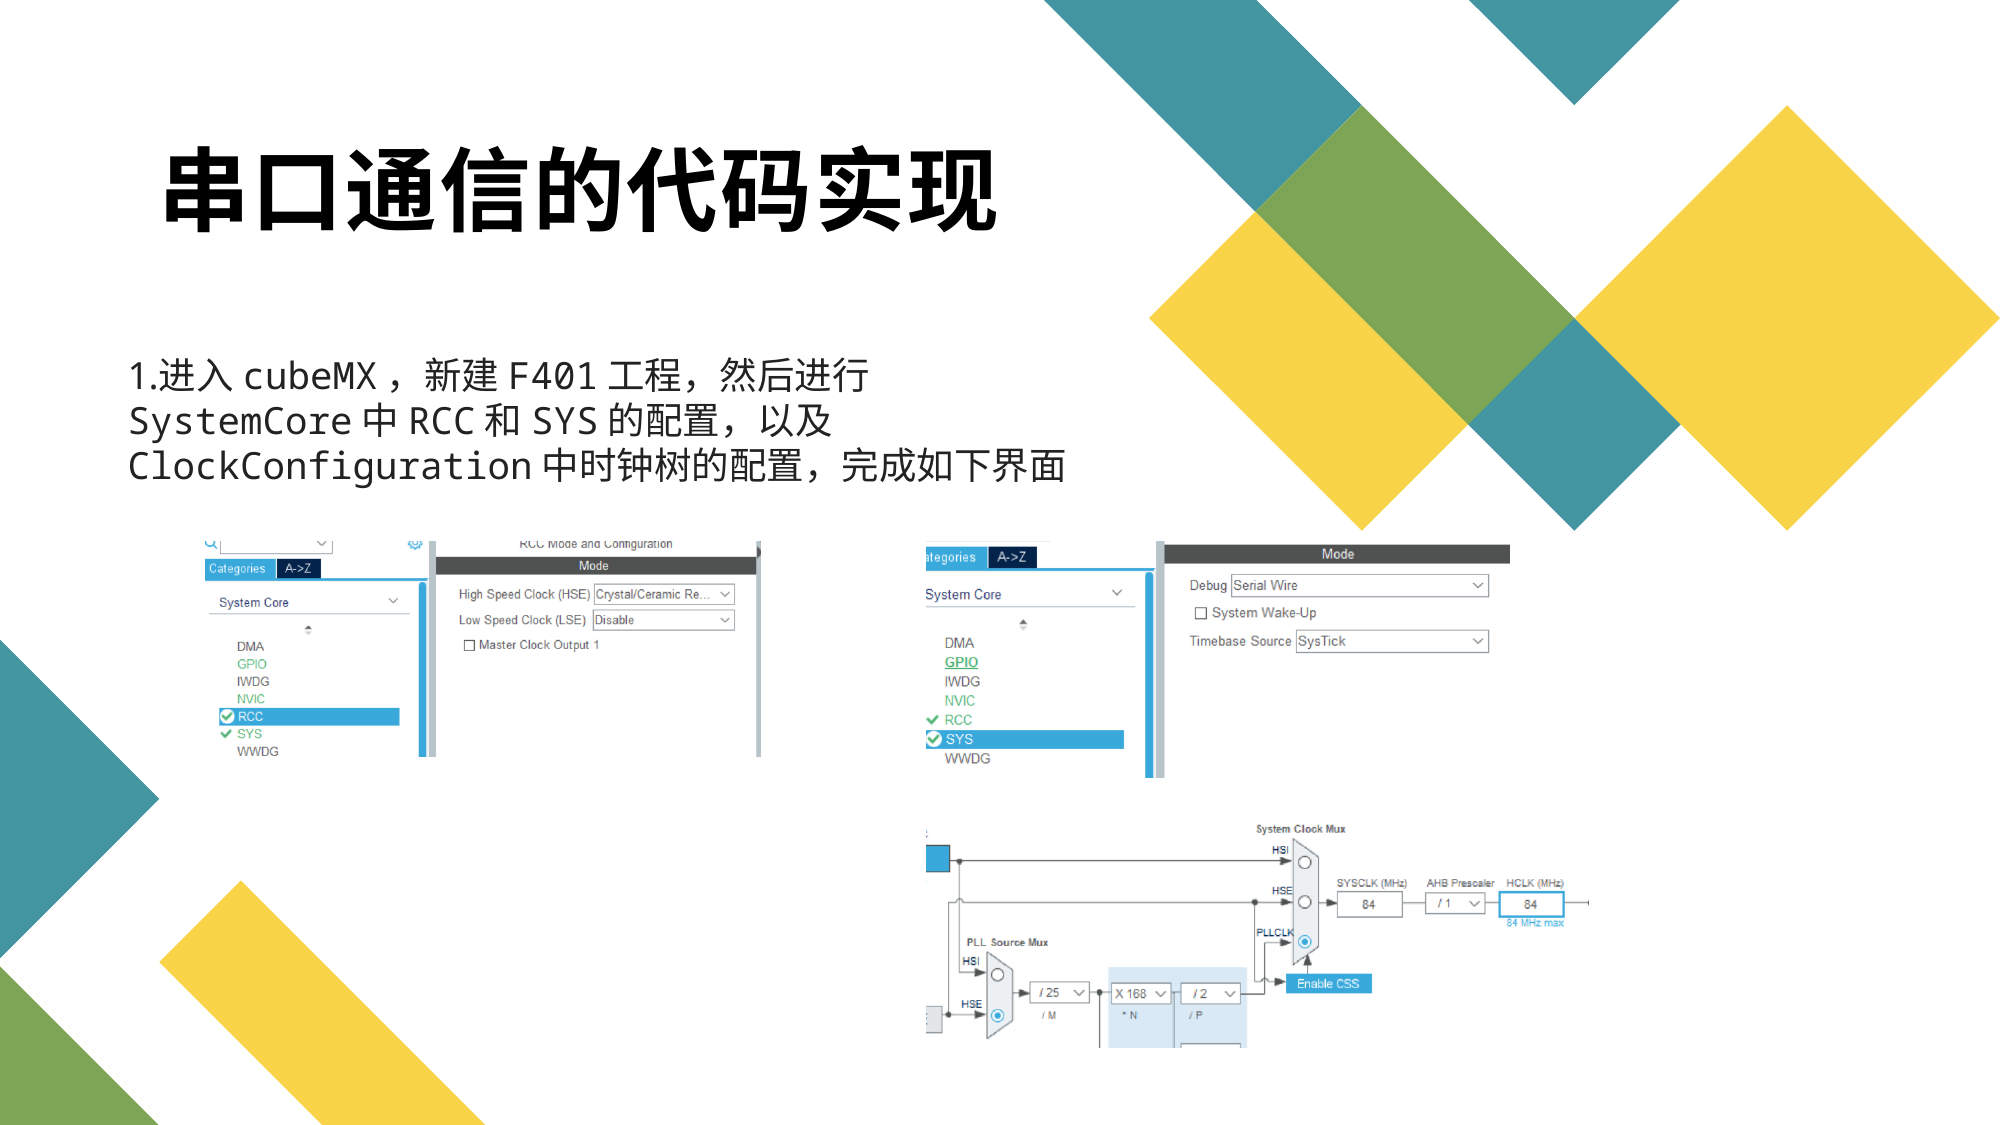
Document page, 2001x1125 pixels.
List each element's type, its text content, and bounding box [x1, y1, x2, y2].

title 串口通信的代码实现 [158, 144, 1394, 245]
text_box 进入cubeMX，新建F401工程，然后进行SystemCore中RCC和SYS的配置，以及ClockConfiguration中时钟树的配置，完成如下界面 [112, 344, 1113, 540]
picture [926, 541, 1510, 778]
picture [205, 541, 761, 757]
picture [926, 824, 1589, 1048]
